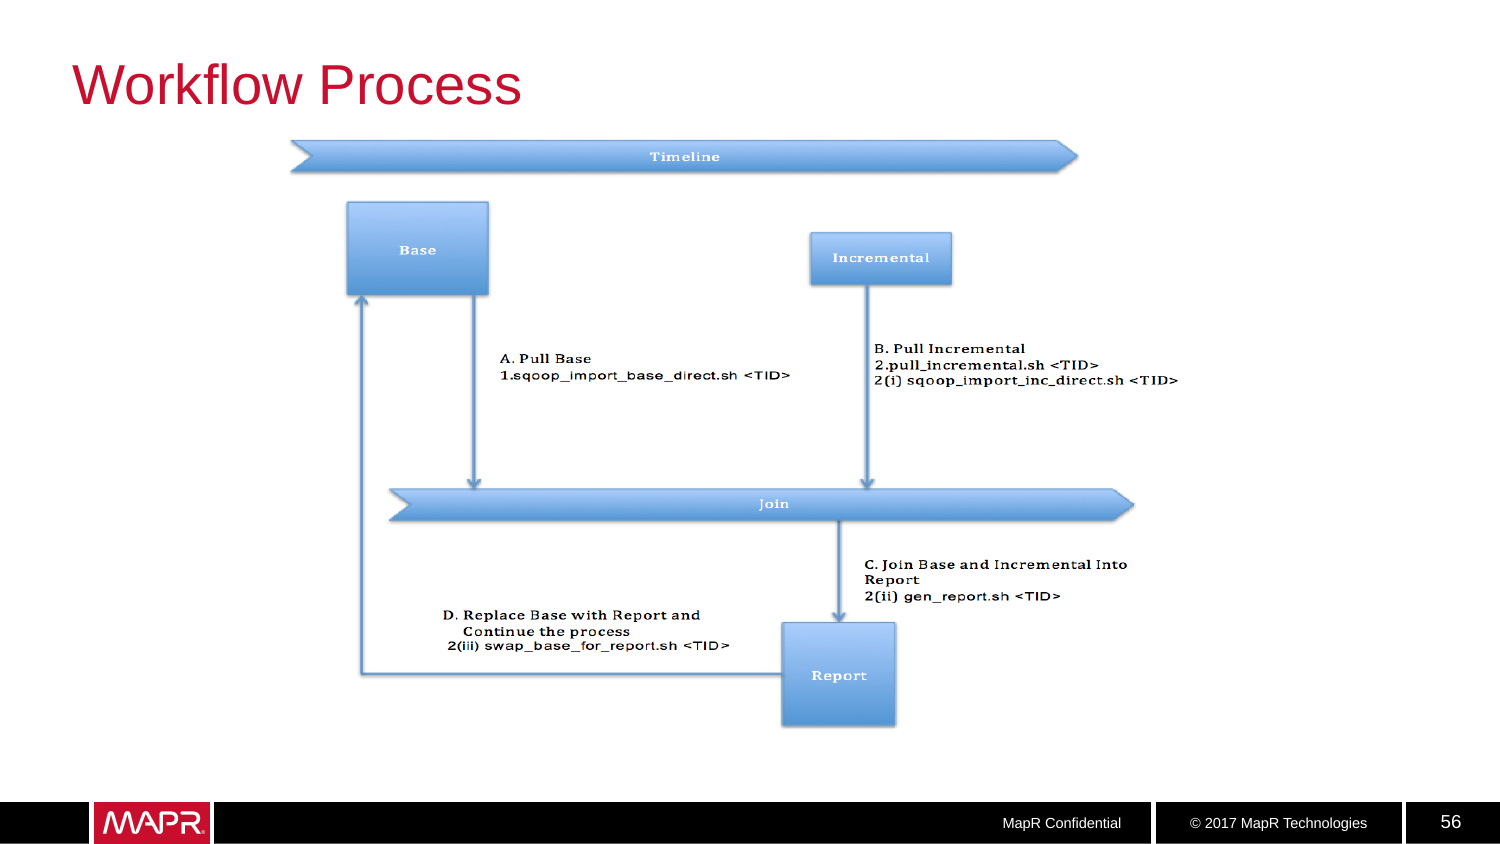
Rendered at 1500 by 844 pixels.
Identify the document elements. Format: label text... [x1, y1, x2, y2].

picture [94, 802, 210, 844]
title Workflow Process [57, 0, 994, 124]
picture [259, 122, 1187, 739]
